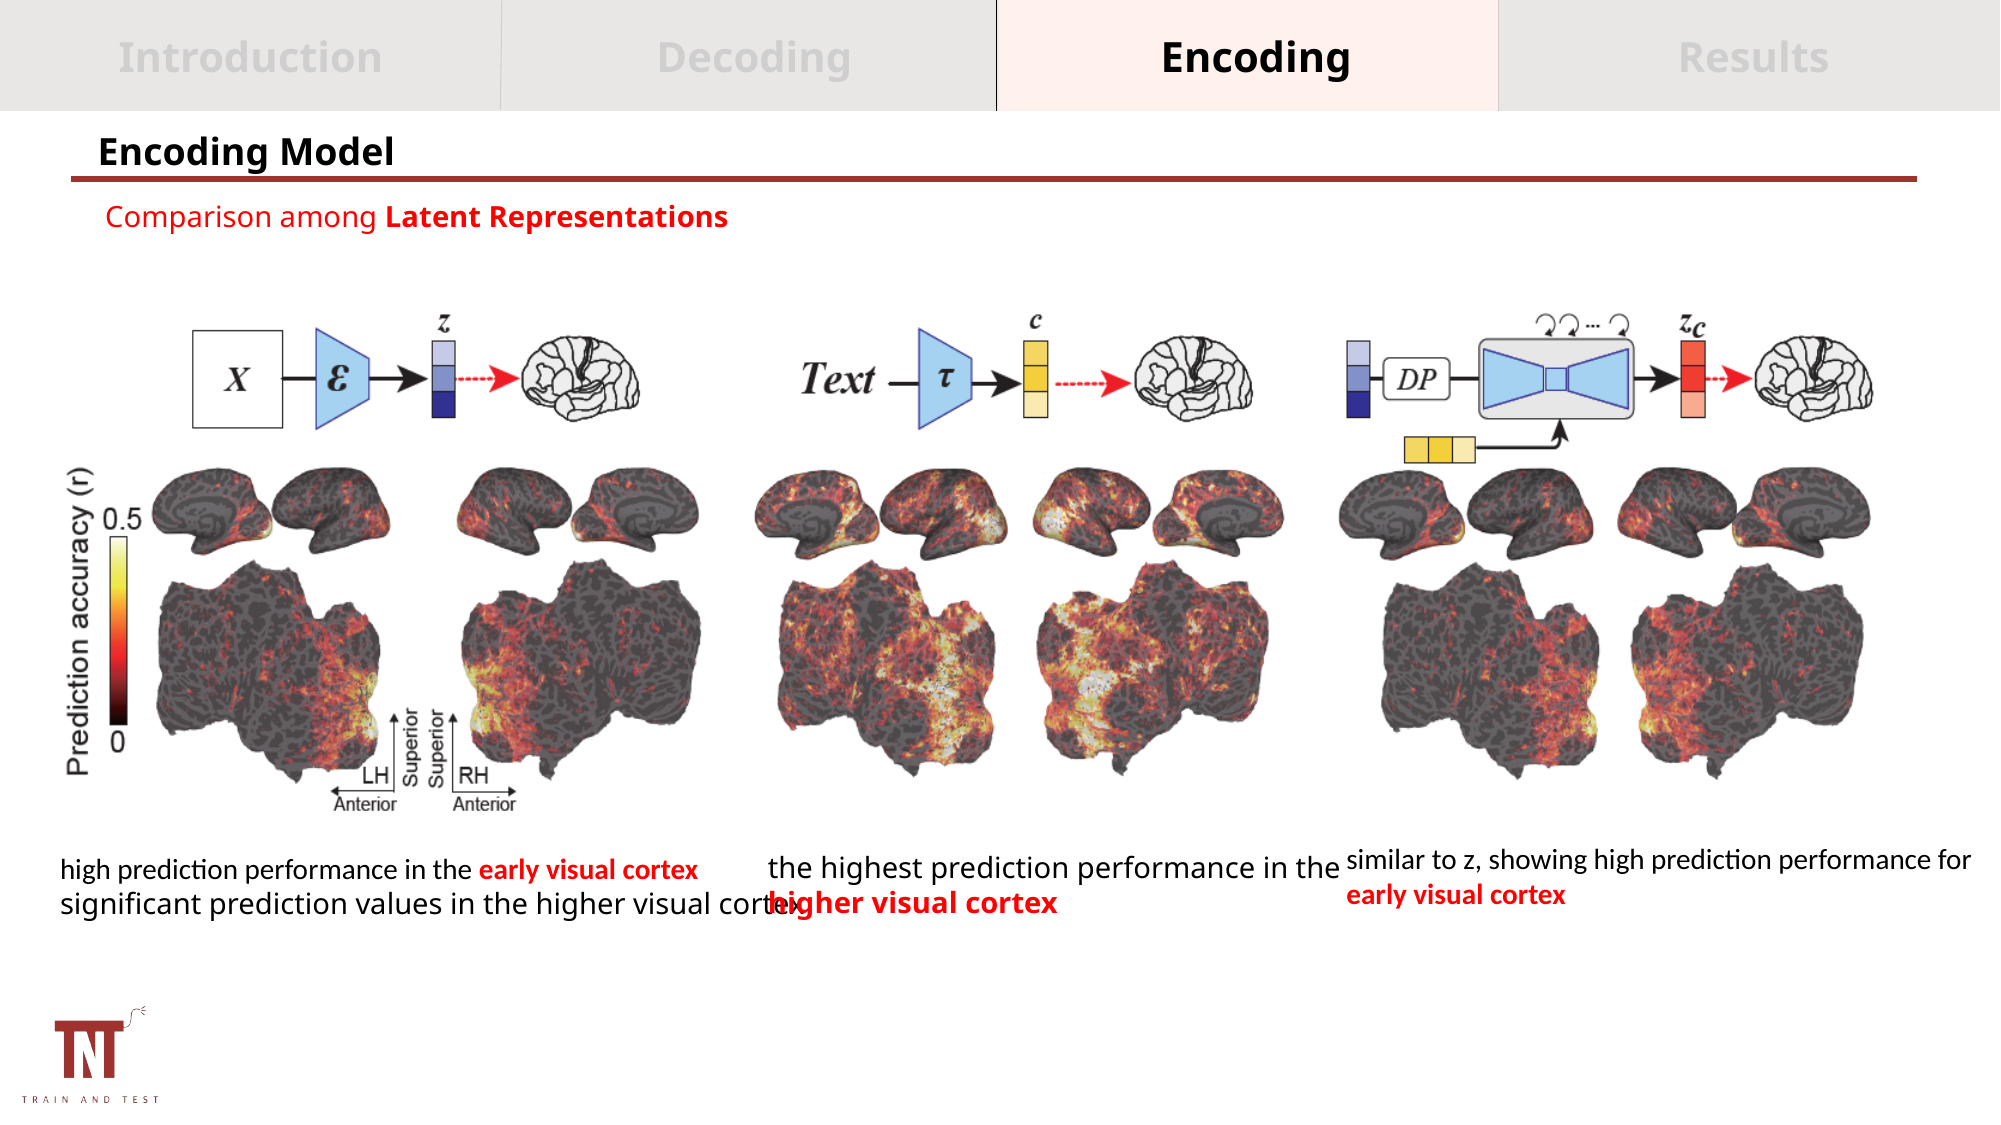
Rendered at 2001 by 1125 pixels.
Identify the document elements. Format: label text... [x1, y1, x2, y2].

text_box Decoding [999, 0, 1004, 106]
text_box [1497, 0, 2000, 112]
picture [21, 1003, 160, 1110]
text_box Encoding Model [83, 106, 1083, 181]
text_box similar to z, showing high prediction performance for early visual cortex [1331, 832, 2000, 918]
text_box high prediction performance in the early visual cortex significant prediction values in the higher visual cortex [45, 843, 1046, 998]
text_box the highest prediction performance in the higher visual cortex [753, 841, 1754, 927]
picture [45, 290, 1895, 833]
text_box Encoding [1004, 0, 1497, 112]
text_box Comparison among Latent Representations [83, 190, 1749, 241]
text_box [0, 0, 500, 112]
text_box [502, 0, 996, 106]
